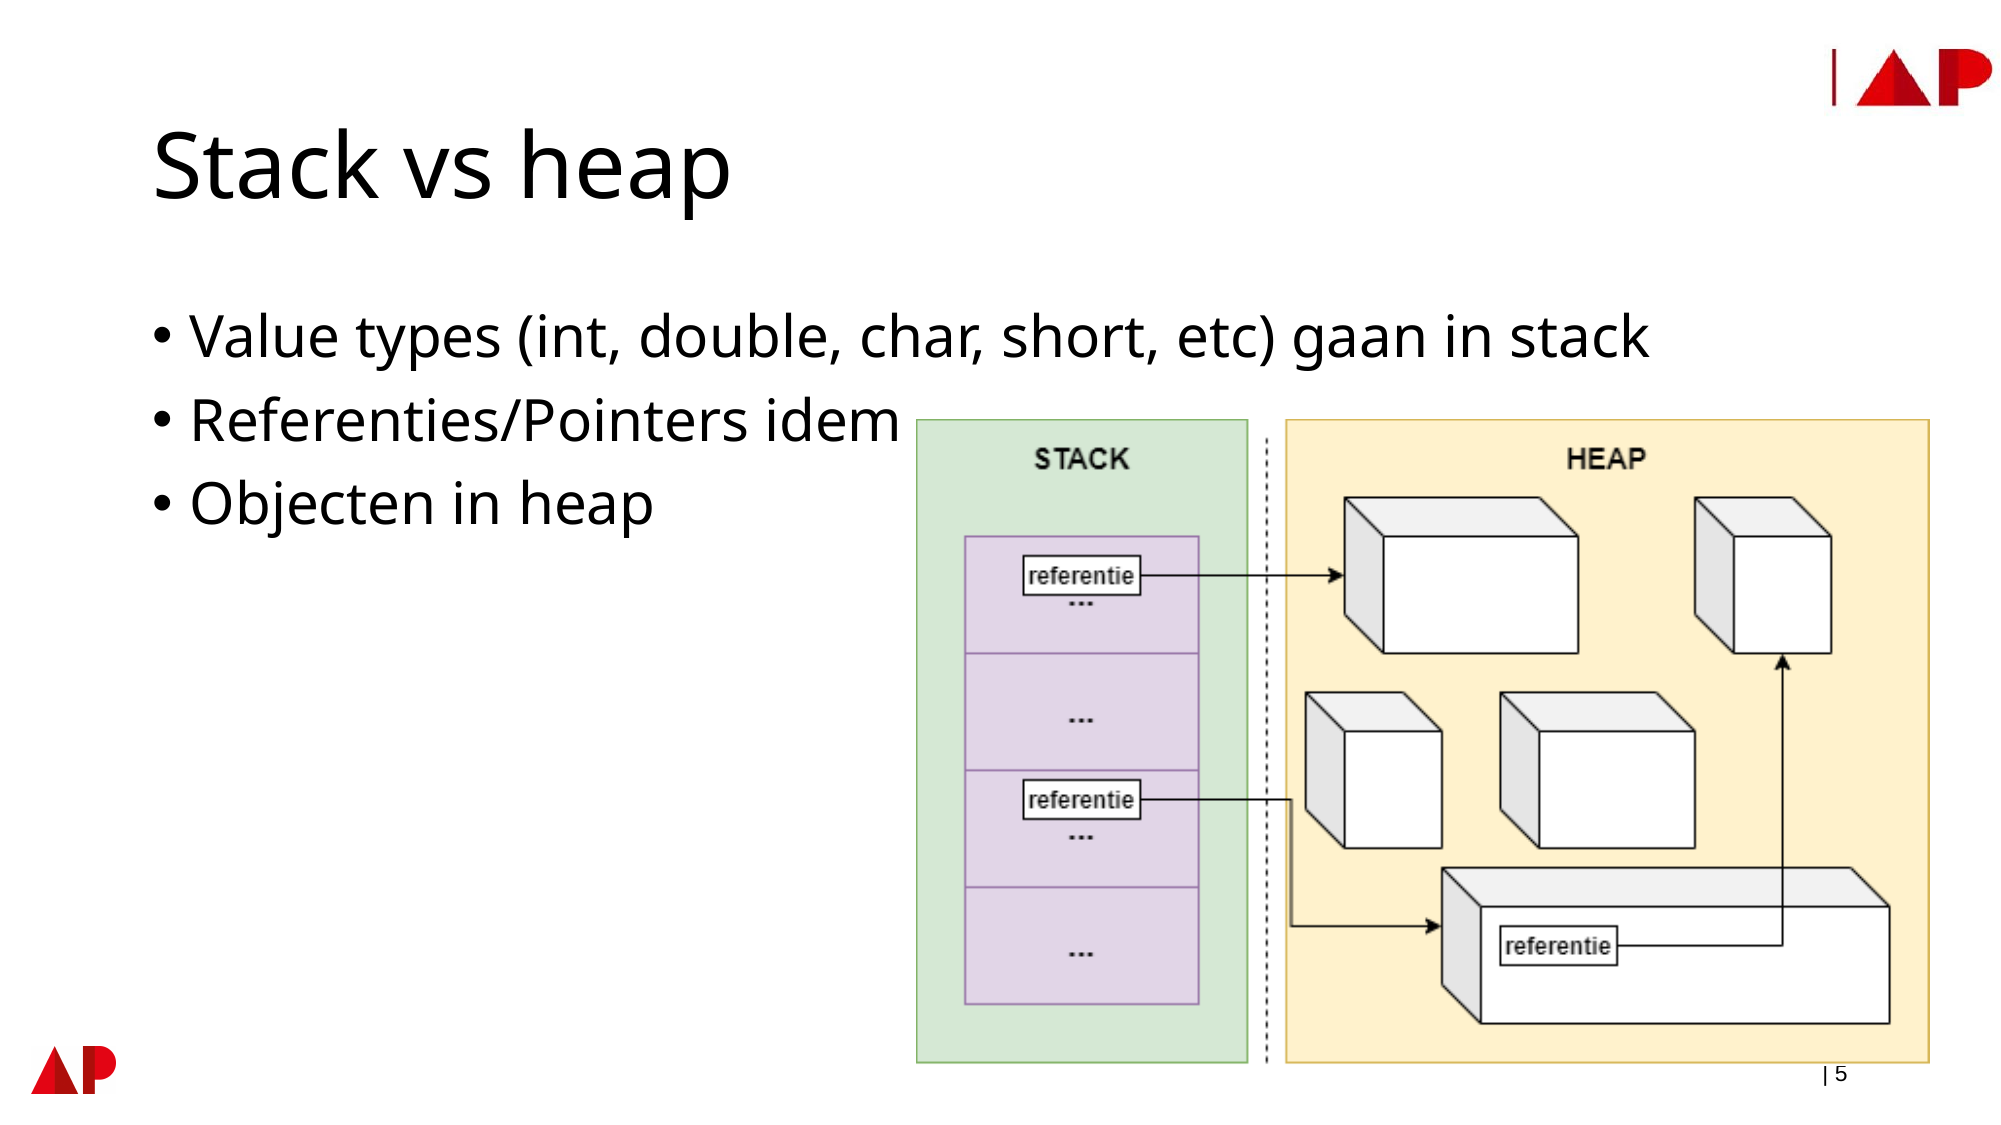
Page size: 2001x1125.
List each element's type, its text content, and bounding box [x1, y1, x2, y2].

title Stack vs heap [137, 59, 1863, 278]
picture [1824, 0, 2000, 142]
picture [31, 1046, 116, 1094]
list Value types (int, double, char, short, etc) gaan in stack Referenties/Pointers idem Objecten in heap [137, 299, 1863, 1014]
slide_number | 5 [1412, 1066, 1863, 1103]
picture [916, 419, 1930, 1066]
